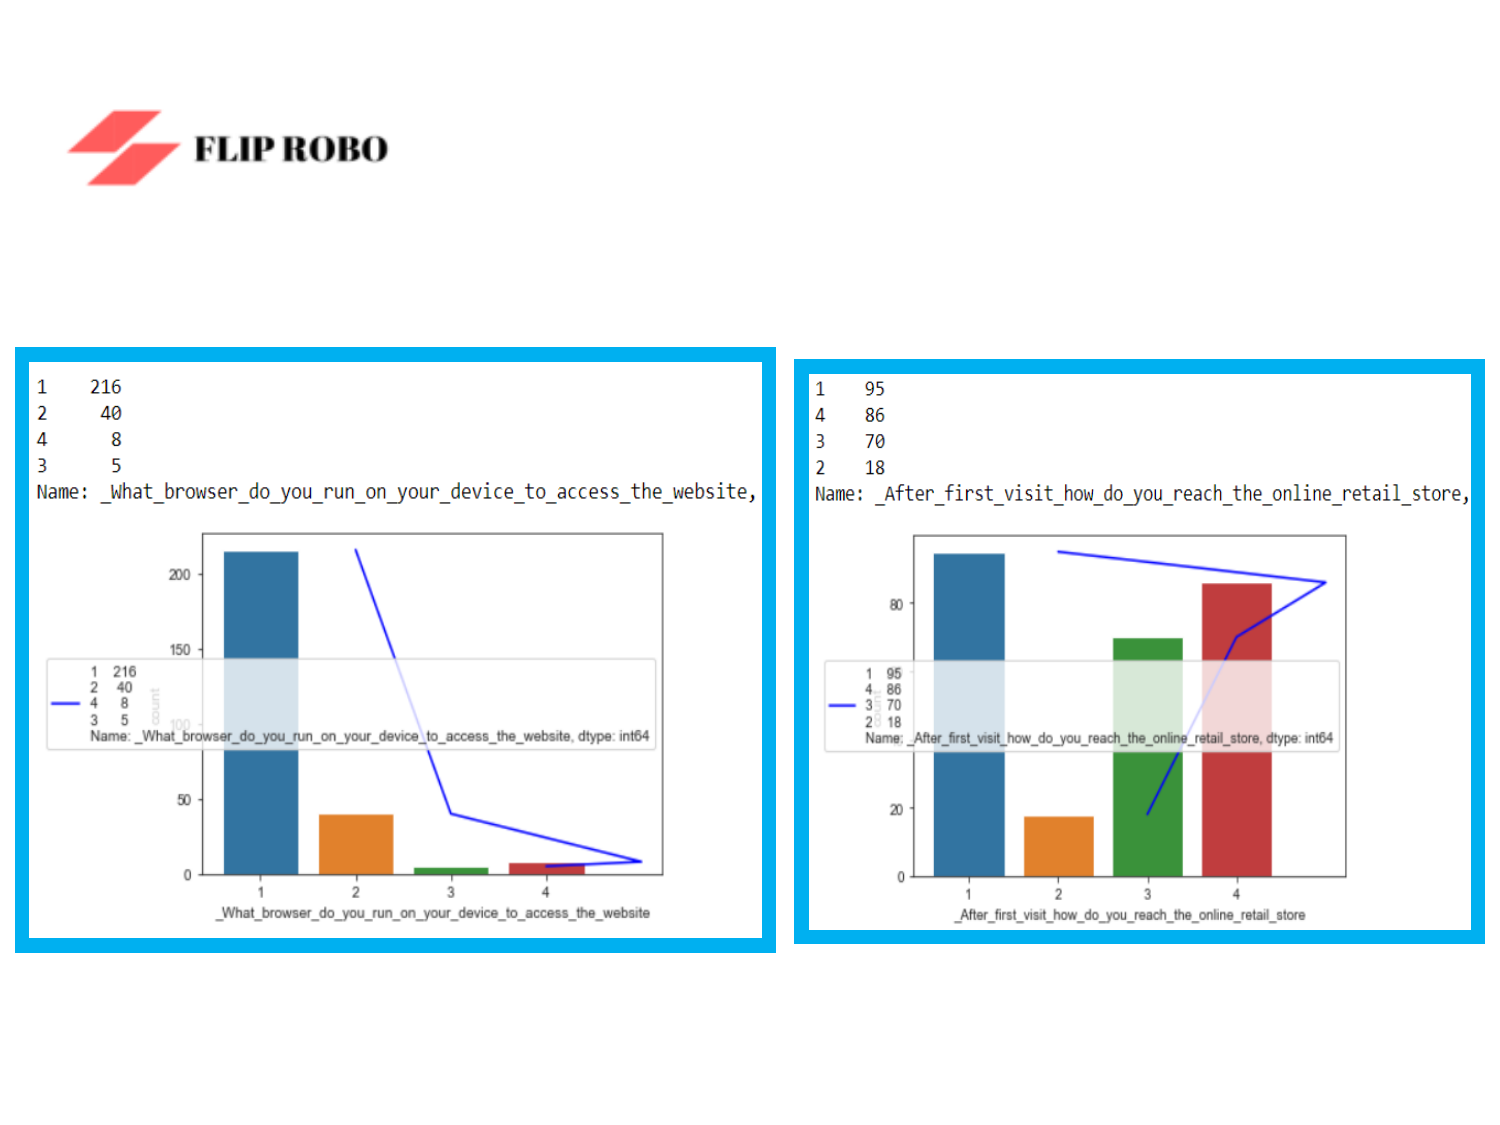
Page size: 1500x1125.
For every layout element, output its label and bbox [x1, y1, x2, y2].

picture [30, 363, 761, 937]
picture [810, 375, 1470, 929]
picture [52, 89, 419, 215]
